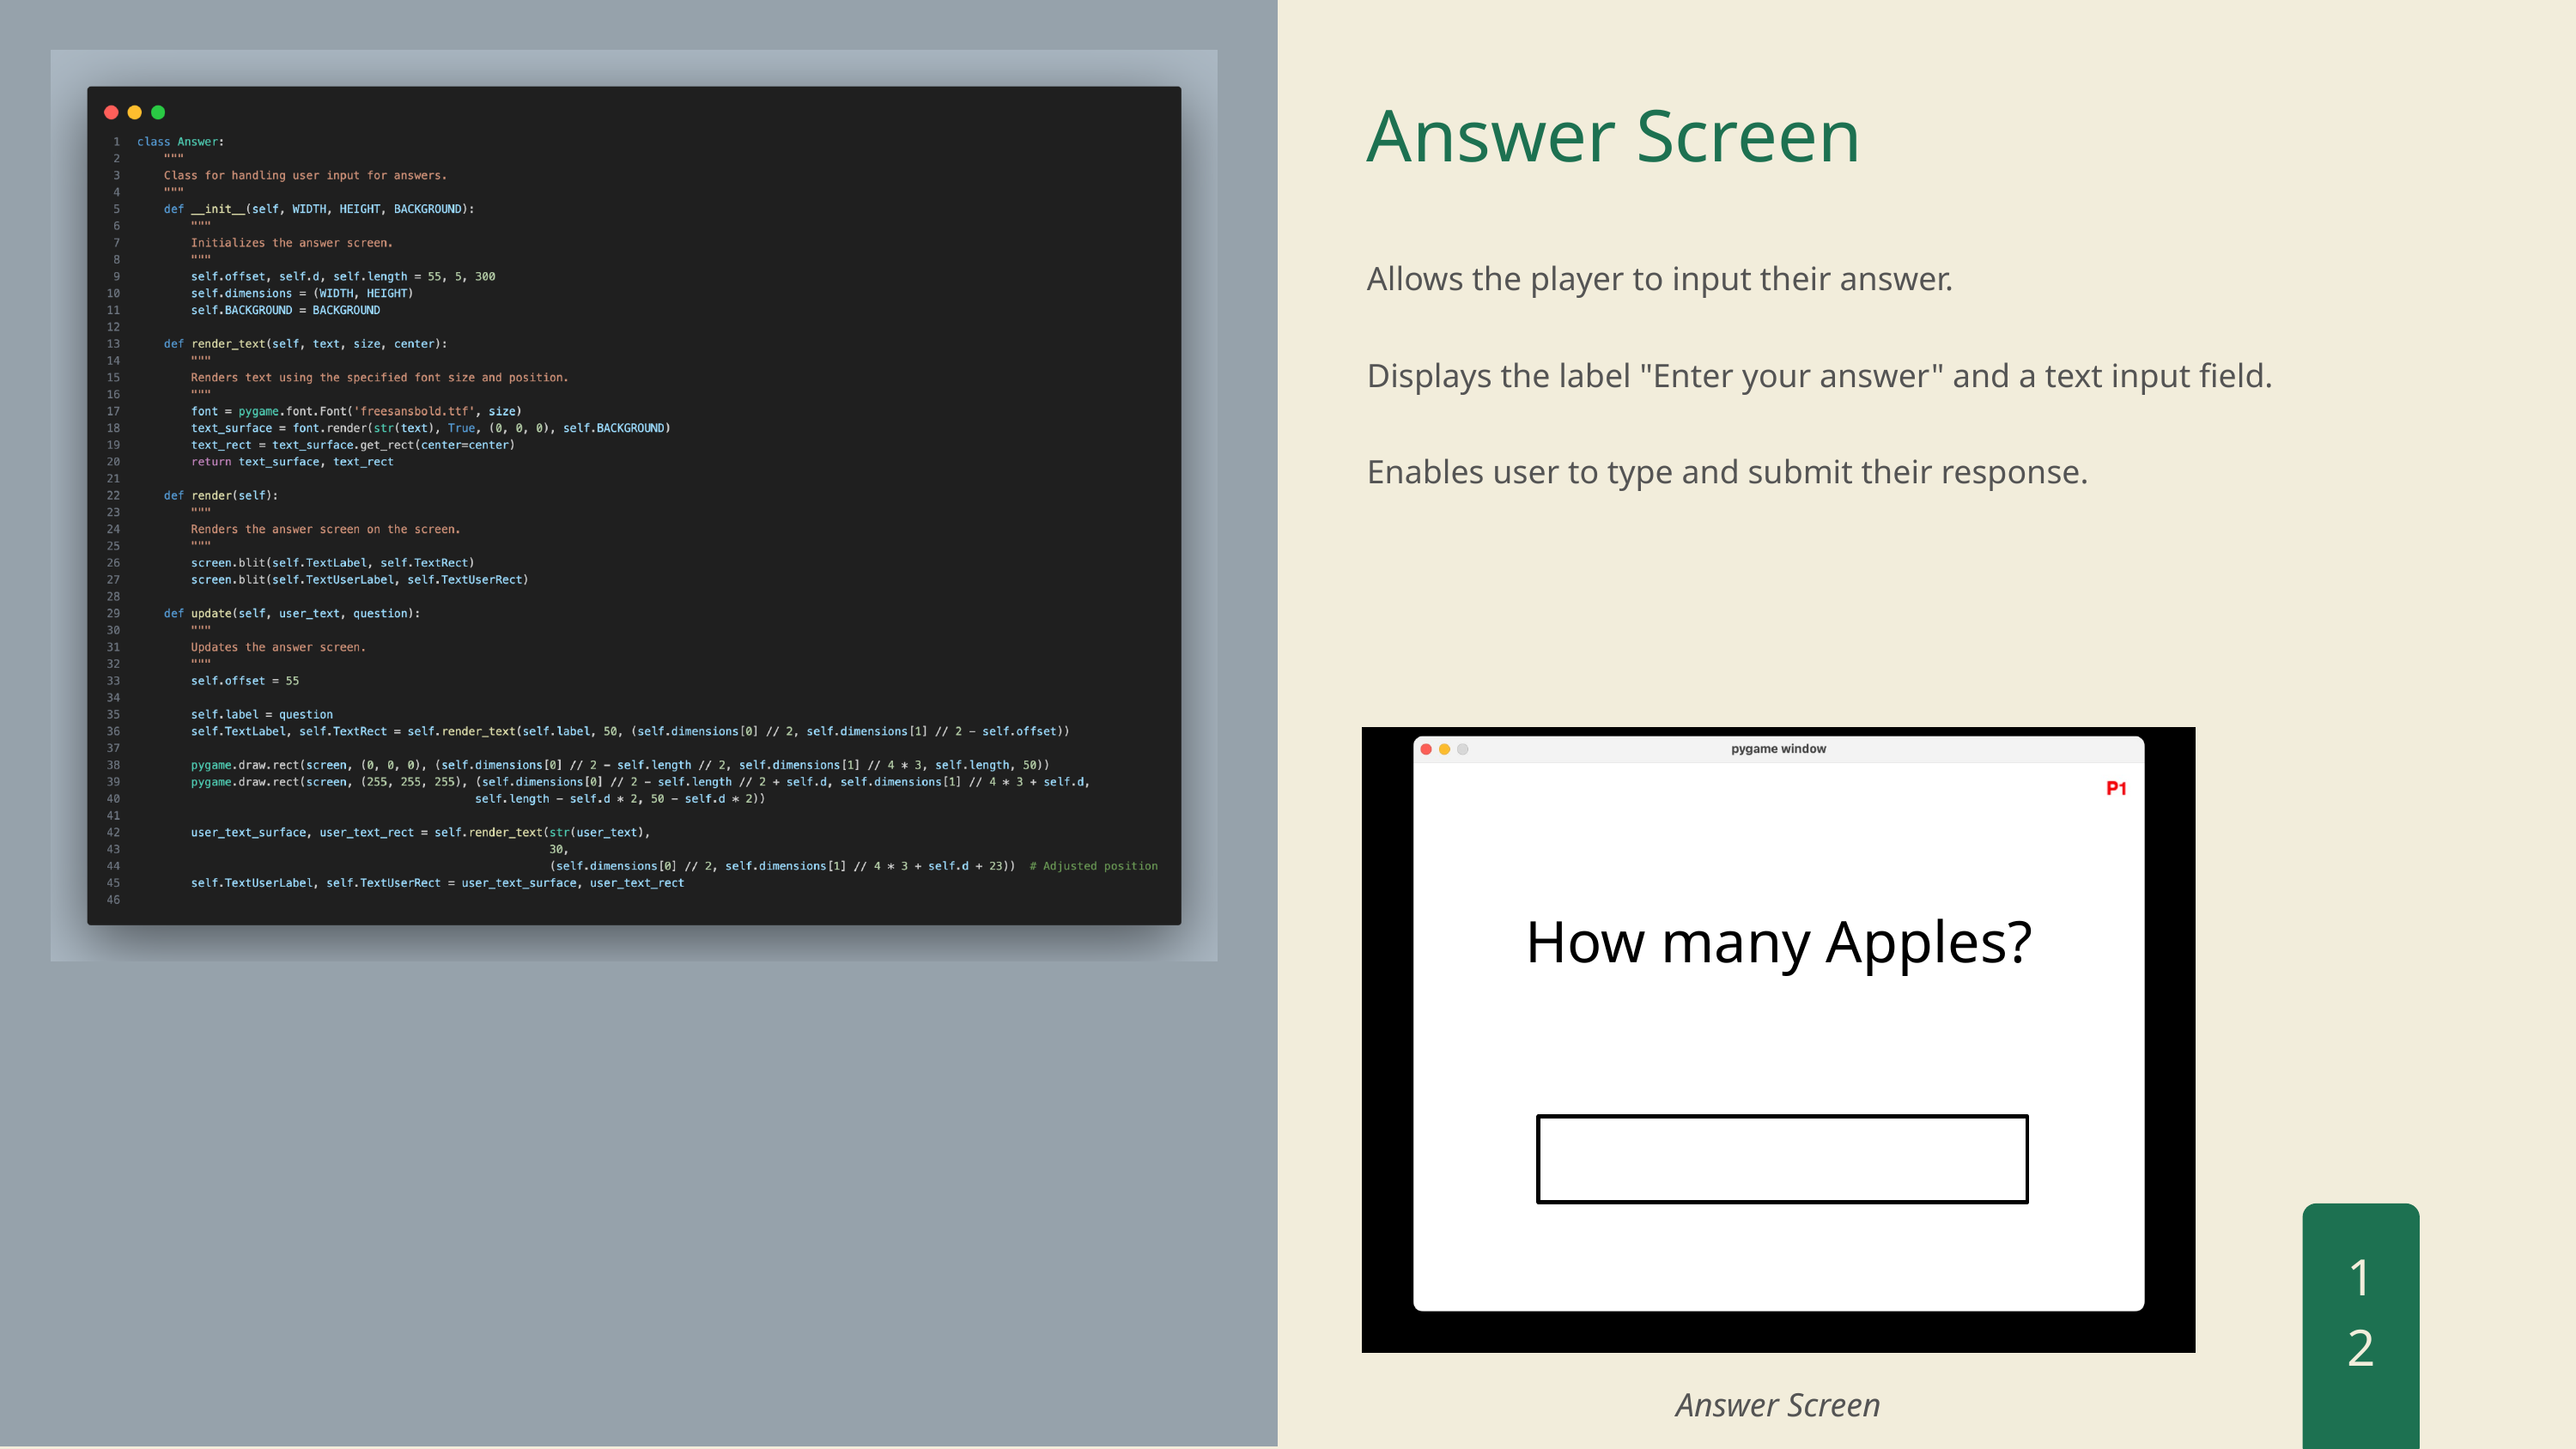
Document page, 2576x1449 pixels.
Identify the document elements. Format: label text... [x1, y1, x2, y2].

picture [1362, 727, 2196, 1353]
picture [50, 50, 1218, 962]
text_box Answer Screen [1366, 76, 2555, 176]
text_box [2302, 1203, 2421, 1449]
text_box Answer Screen [1360, 1358, 2197, 1449]
text_box Allows the player to input their answer. Displays the label "Enter your answer" and a text input field. Enables user to type and submit their response. [1366, 200, 2494, 491]
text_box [0, 0, 1278, 1447]
